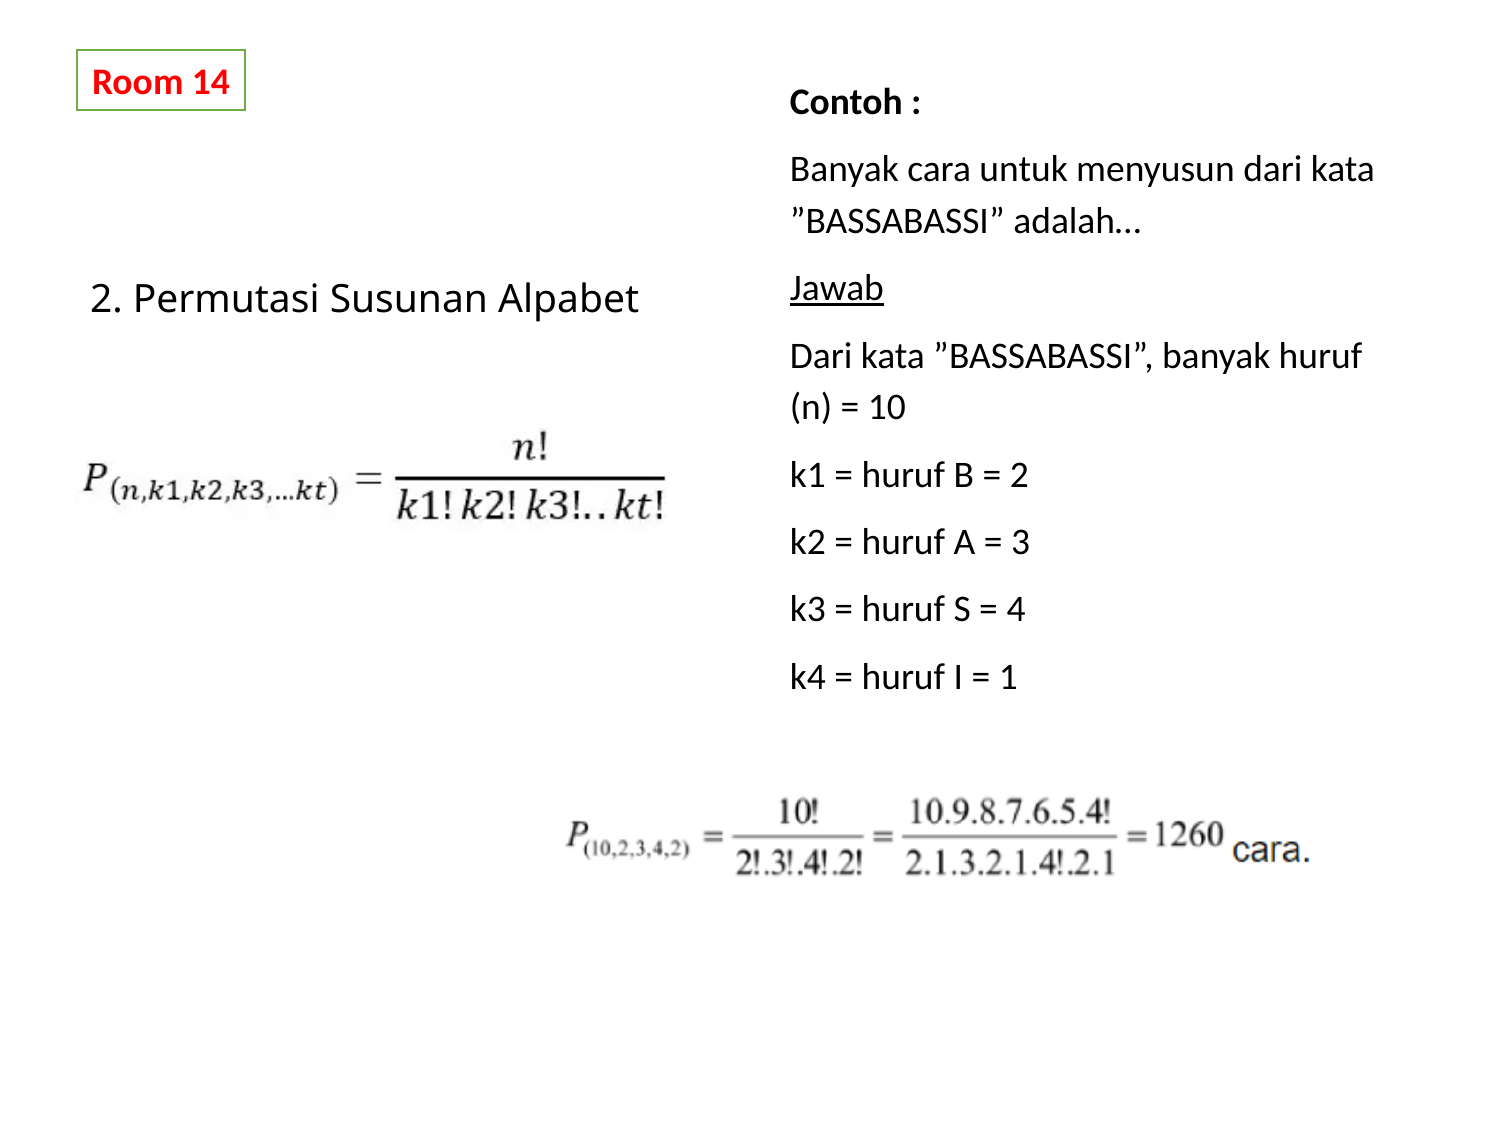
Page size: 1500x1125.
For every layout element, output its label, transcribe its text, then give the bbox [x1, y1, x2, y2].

picture [74, 399, 677, 534]
picture [558, 778, 1327, 897]
title 2. Permutasi Susunan Alpabet [75, 270, 701, 353]
list Contoh : Banyak cara untuk menyusun dari kata ”BASSABASSI” adalah… Jawab Dari kata ”BASSABASSI”, banyak huruf (n) = 10 k1 = huruf B = 2 k2 = huruf A = 3 k3 = huruf S = 4 k4 = huruf I = 1 [774, 62, 1414, 711]
text_box Room 14 [76, 49, 246, 111]
